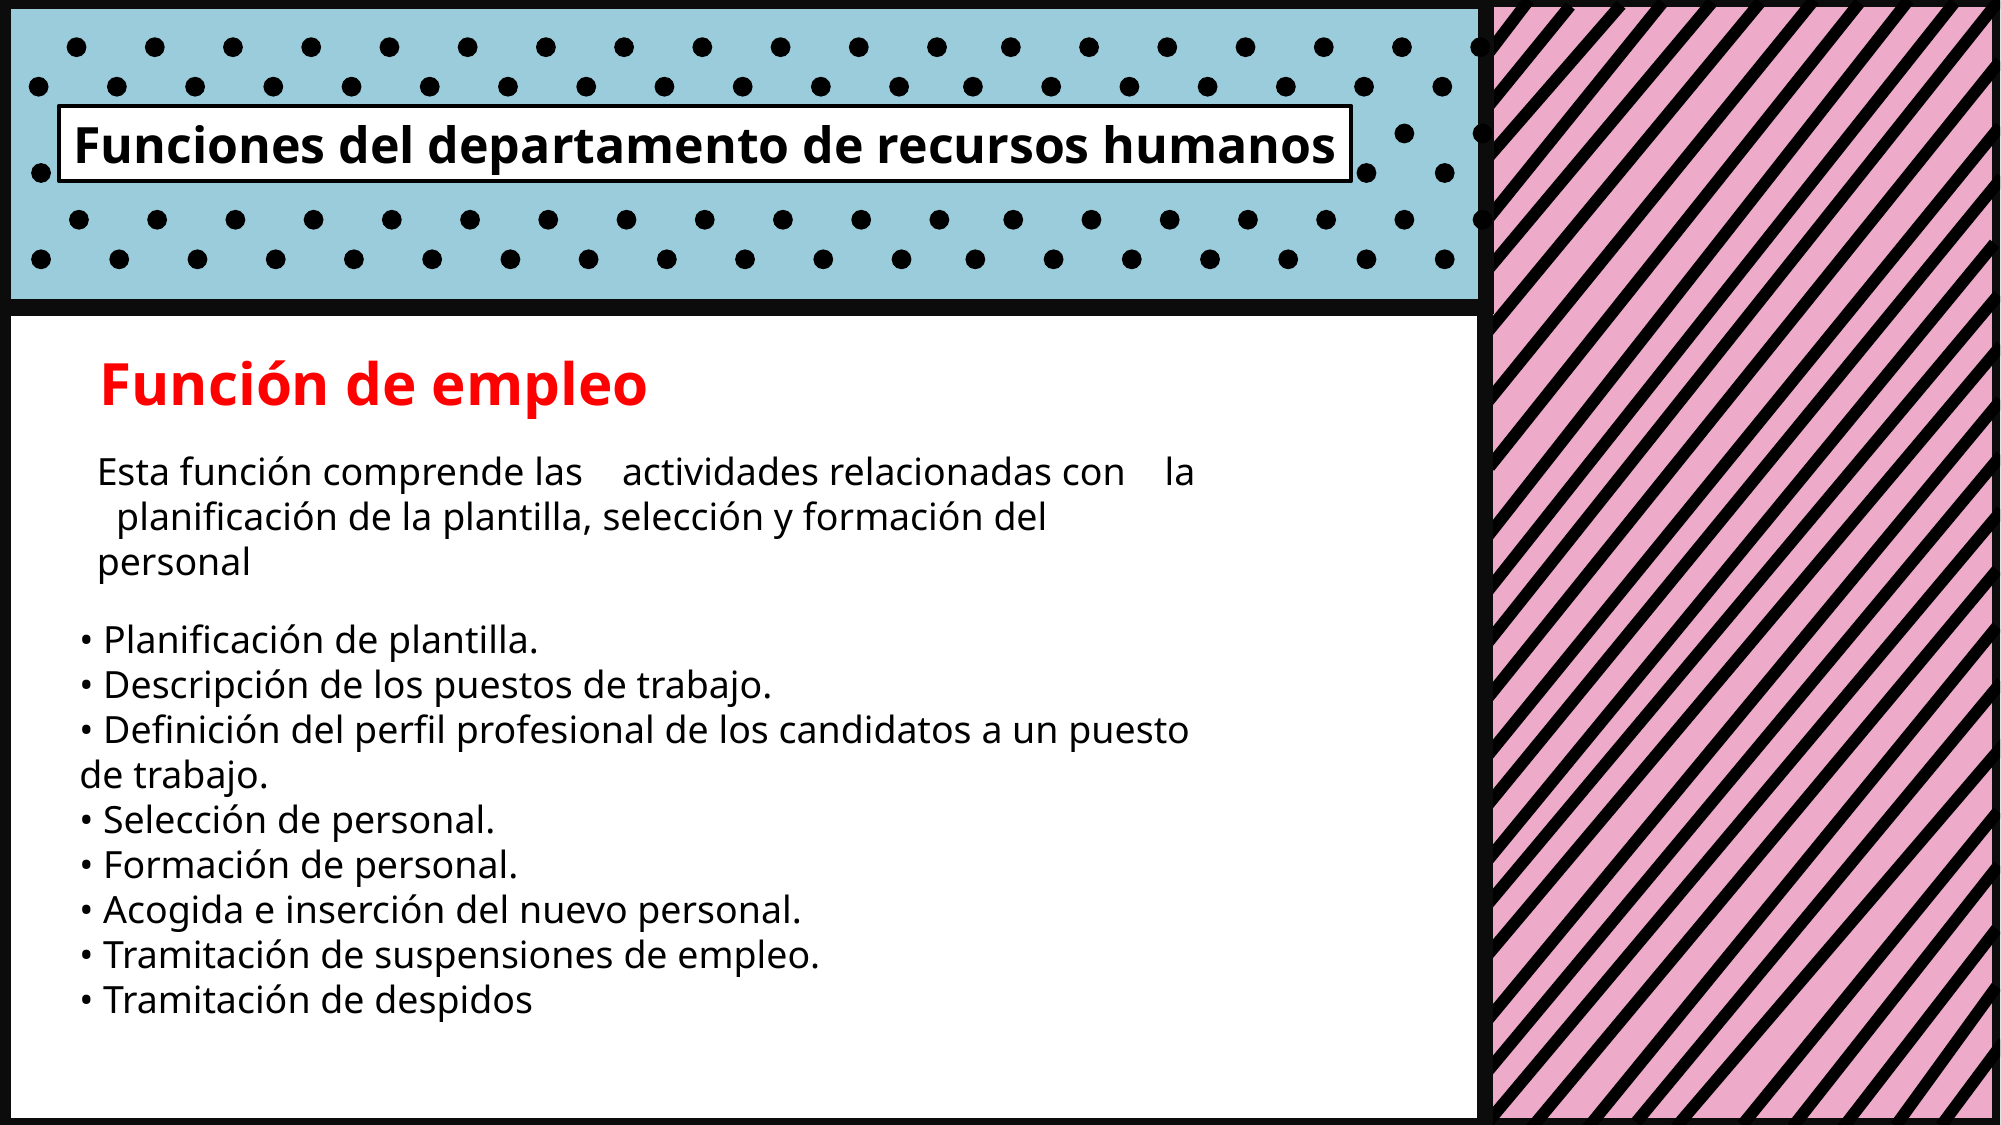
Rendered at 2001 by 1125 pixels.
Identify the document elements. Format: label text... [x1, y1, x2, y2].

text_box Funciones del departamento de recursos humanos [57, 104, 1353, 183]
text_box • Planificación de plantilla. • Descripción de los puestos de trabajo. • Definición del perfil profesional de los candidatos a un puesto de trabajo. • Selección de personal. • Formación de personal. • Acogida e inserción del nuevo personal. • Tramitación de suspensiones de empleo. • Tramitación de despidos [64, 608, 1259, 1028]
text_box Esta función comprende las actividades relacionadas con la planificación de la plantilla, selección y formación del personal [82, 440, 1218, 591]
text_box Función de empleo [85, 339, 664, 425]
